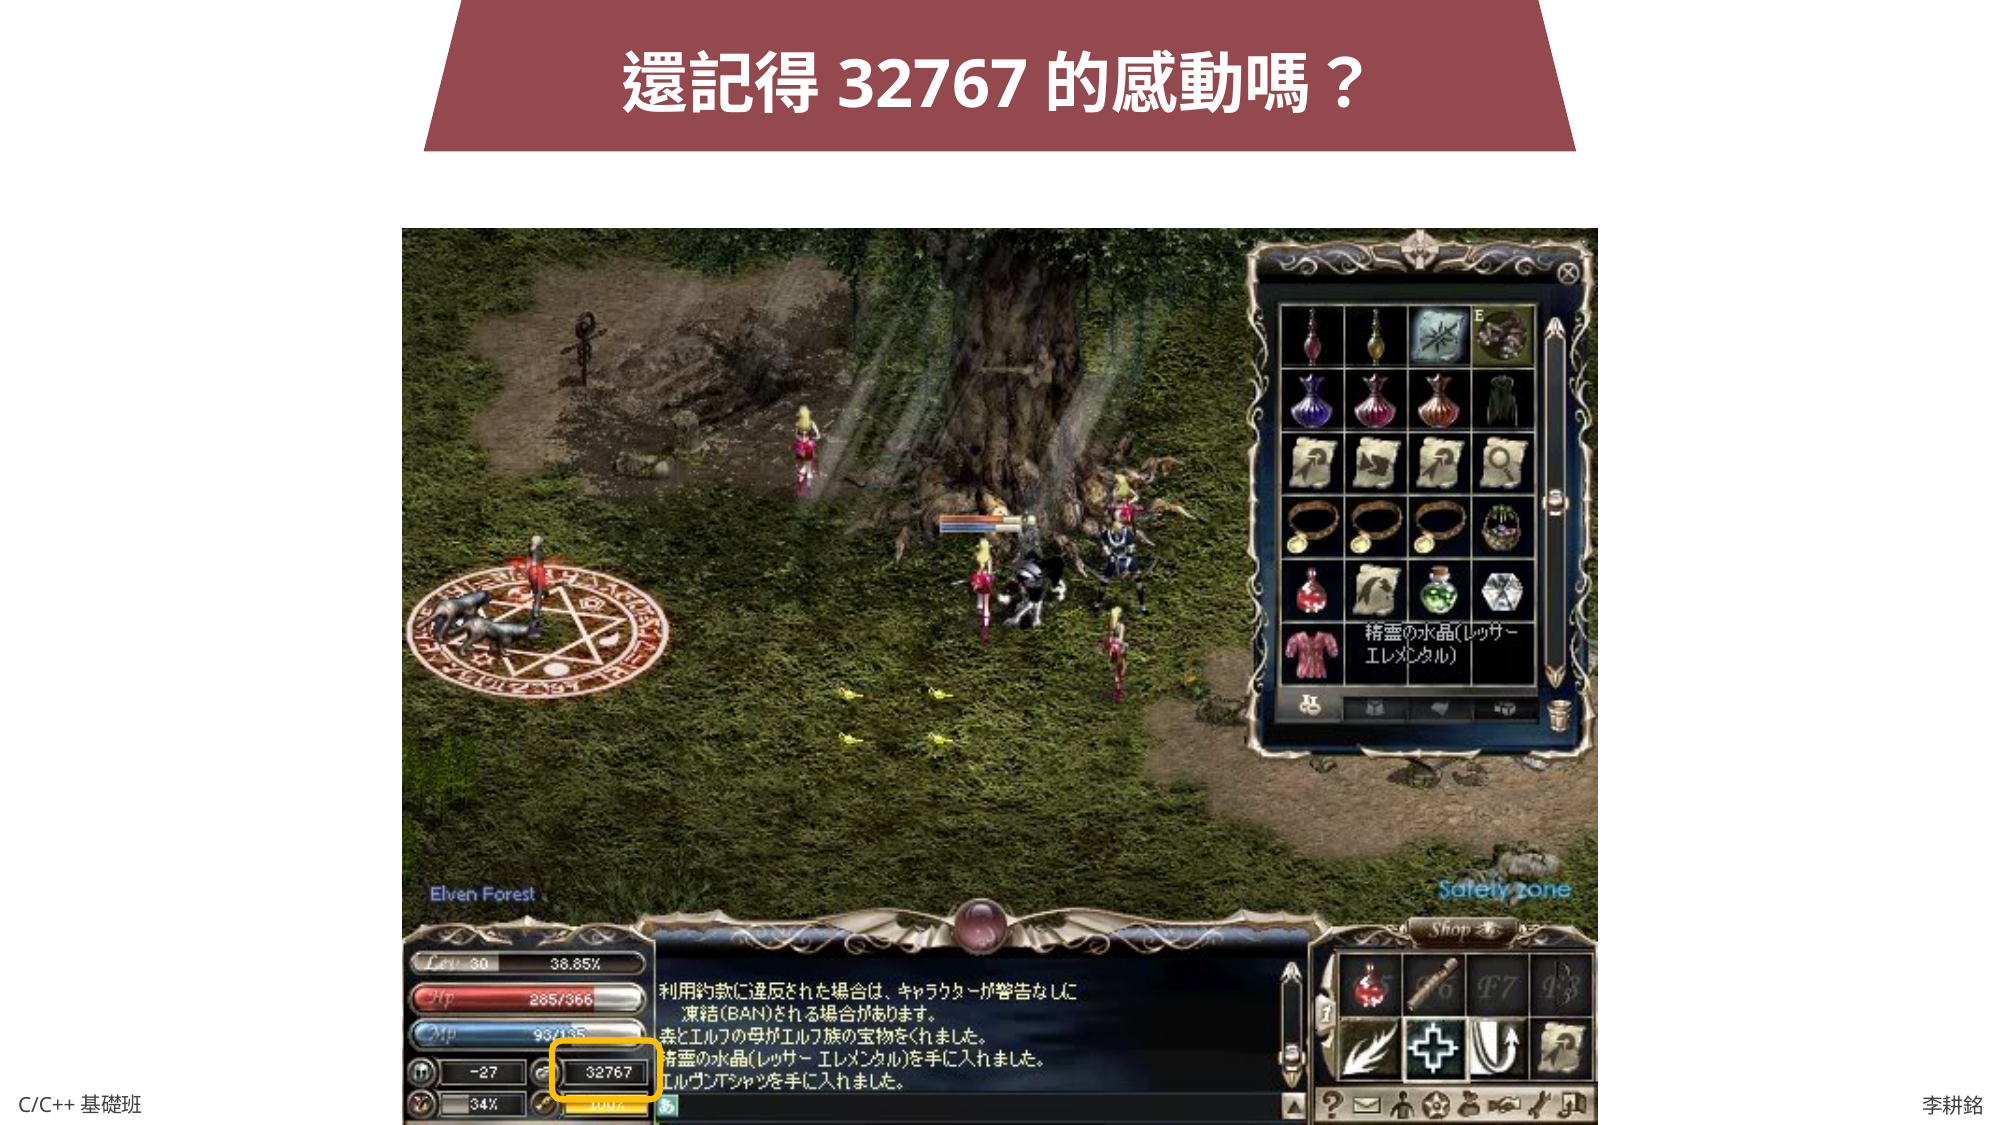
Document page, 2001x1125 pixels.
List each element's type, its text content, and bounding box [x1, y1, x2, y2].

text_box 還記得32767的感動嗎？ [606, 33, 1394, 129]
picture [402, 228, 1598, 1125]
text_box [422, 0, 1578, 153]
text_box C/C++基礎班 [3, 1084, 158, 1125]
text_box 李耕銘 [1907, 1084, 2000, 1125]
